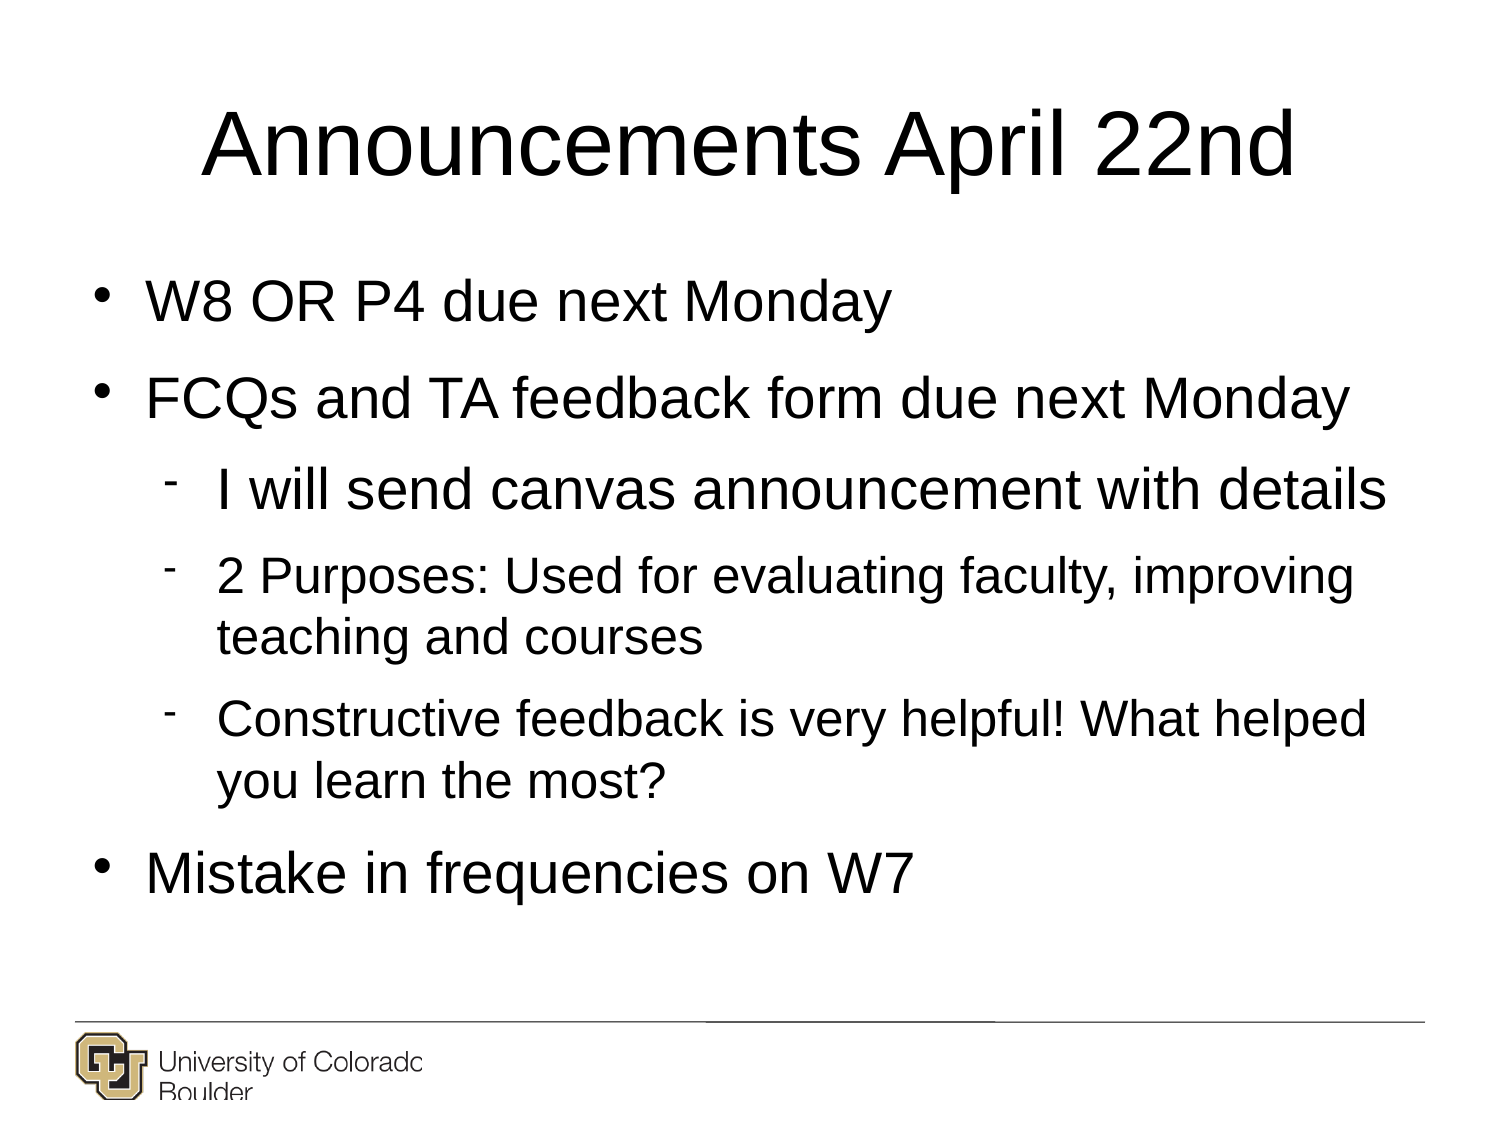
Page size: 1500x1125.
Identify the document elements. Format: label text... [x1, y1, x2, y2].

list W8 OR P4 due next Monday FCQs and TA feedback form due next Monday I will send canvas announcement with details 2 Purposes: Used for evaluating faculty, improving teaching and courses Constructive feedback is very helpful! What helped you learn the most? Mistake in frequencies on W7 [75, 263, 1425, 916]
title Announcements April 22nd [75, 44, 1425, 233]
